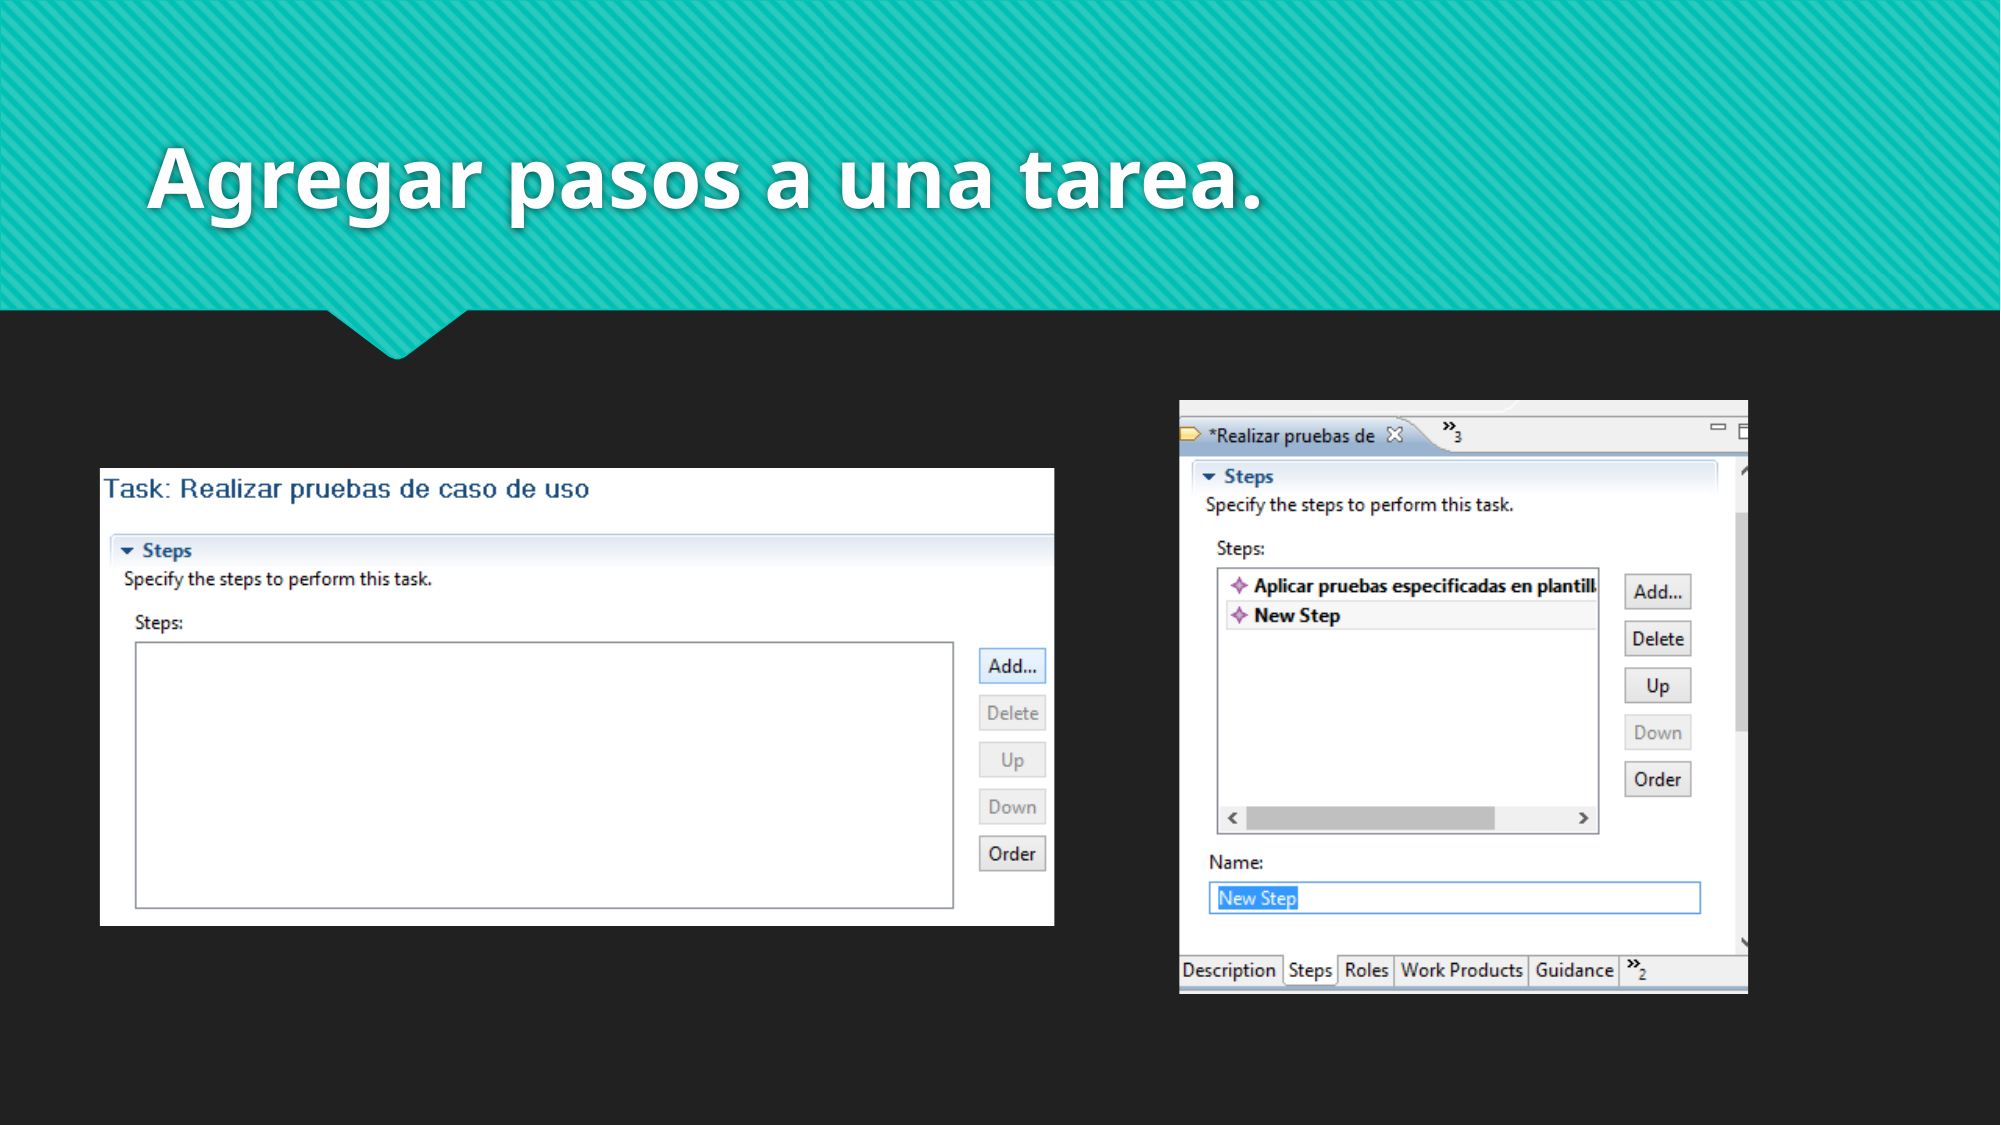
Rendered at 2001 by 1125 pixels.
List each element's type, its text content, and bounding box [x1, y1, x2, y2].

picture [99, 467, 1055, 927]
title Agregar pasos a una tarea. [132, 73, 1868, 233]
picture [1179, 400, 1749, 994]
